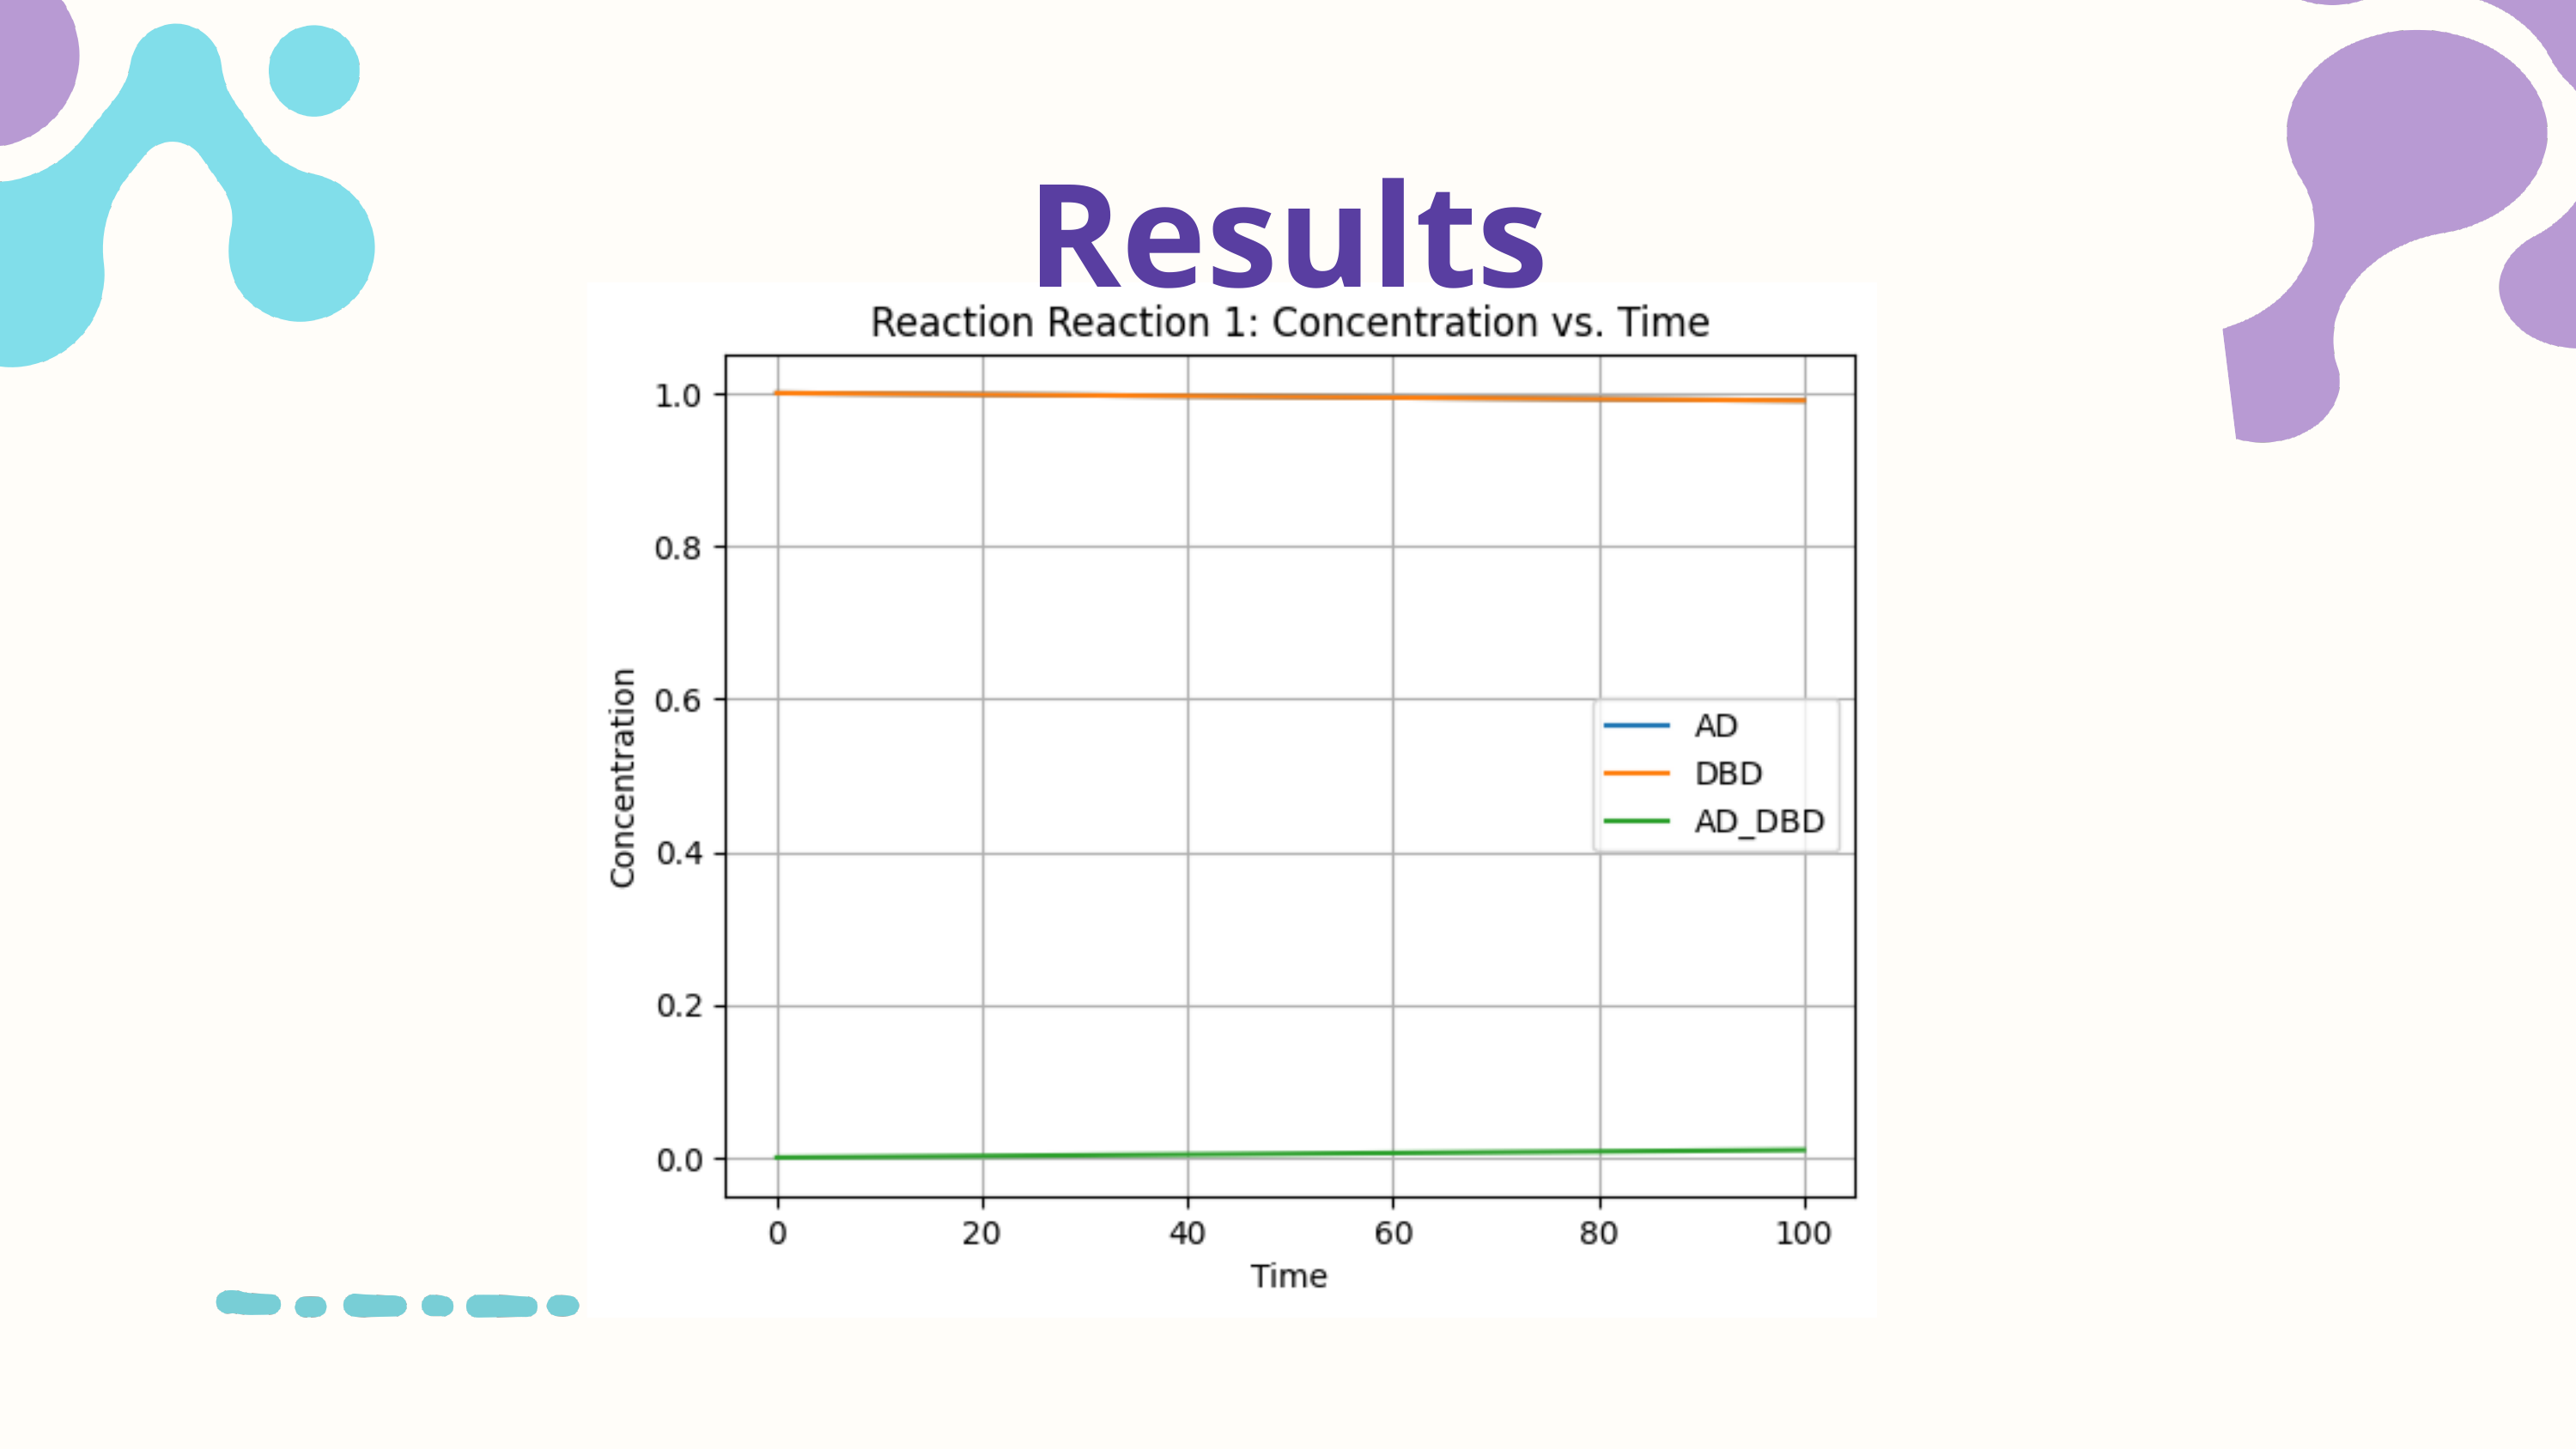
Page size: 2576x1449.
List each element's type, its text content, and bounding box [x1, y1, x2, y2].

text_box [214, 1289, 586, 1319]
text_box [2182, 0, 2576, 452]
text_box [0, 0, 386, 381]
text_box Results [474, 115, 2102, 316]
text_box [586, 316, 1878, 1319]
